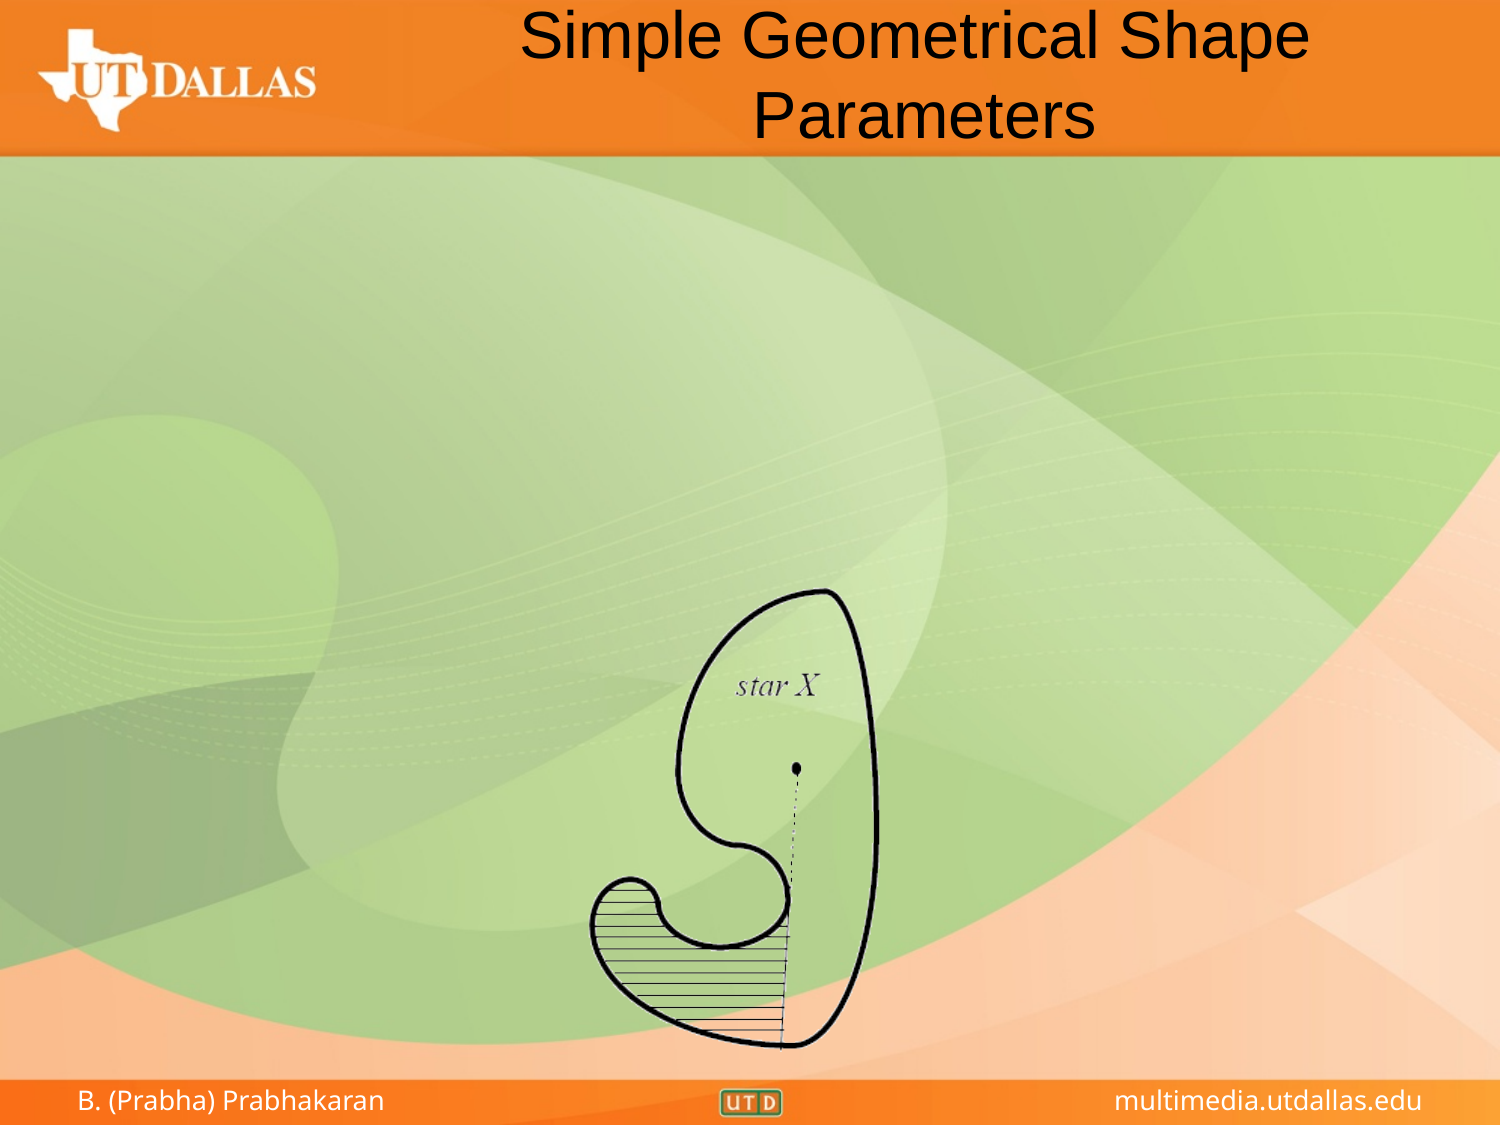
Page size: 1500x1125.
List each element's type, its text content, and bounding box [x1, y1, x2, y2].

picture [0, 0, 1500, 1125]
title Simple Geometrical Shape Parameters [287, 0, 1500, 167]
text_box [555, 573, 921, 1051]
